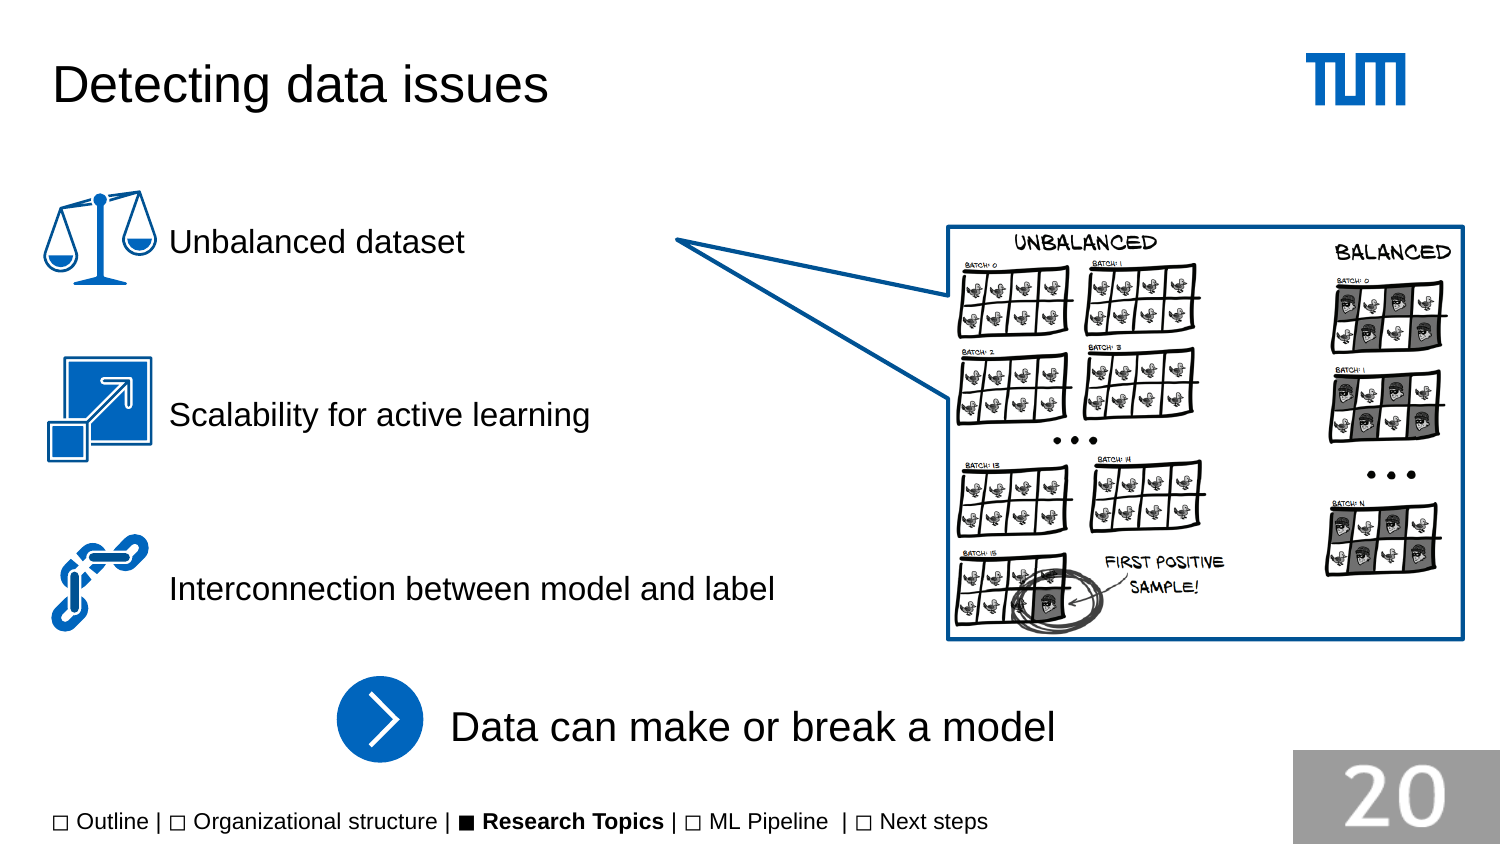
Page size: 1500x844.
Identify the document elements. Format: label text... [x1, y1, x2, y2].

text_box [31, 167, 524, 305]
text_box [31, 514, 812, 652]
title Detecting data issues [51, 46, 1347, 109]
text_box Data can make or break a model [431, 692, 1075, 750]
text_box ◻︎ Outline | ◻︎ Organizational structure | ◼︎ Research Topics | ◻︎ ML Pipeline | ◻︎ Next steps [51, 796, 1288, 844]
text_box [947, 226, 1464, 640]
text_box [336, 675, 424, 763]
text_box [31, 340, 829, 479]
picture [1293, 750, 1500, 844]
